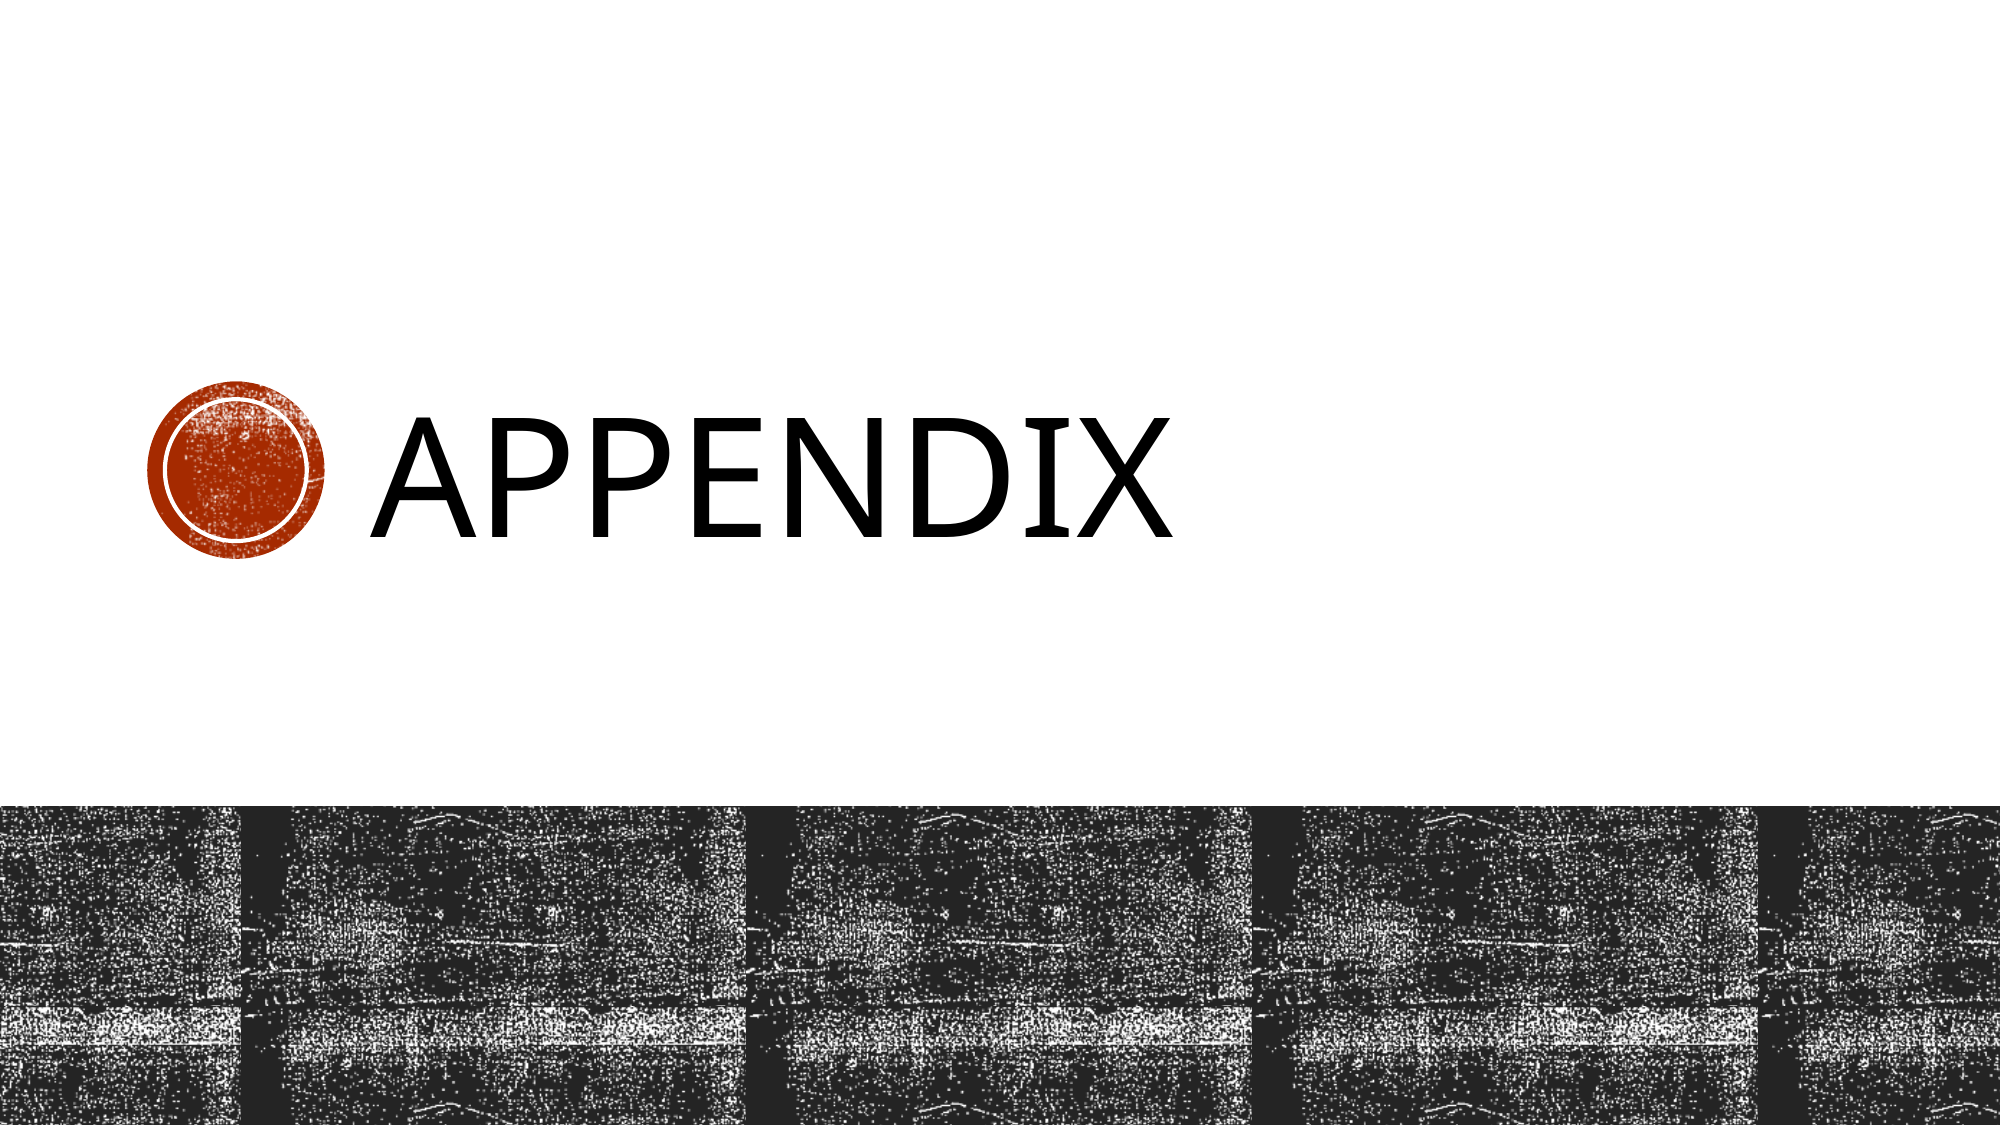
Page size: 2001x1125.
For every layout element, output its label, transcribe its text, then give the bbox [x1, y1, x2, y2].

title Appendix [355, 201, 1878, 779]
